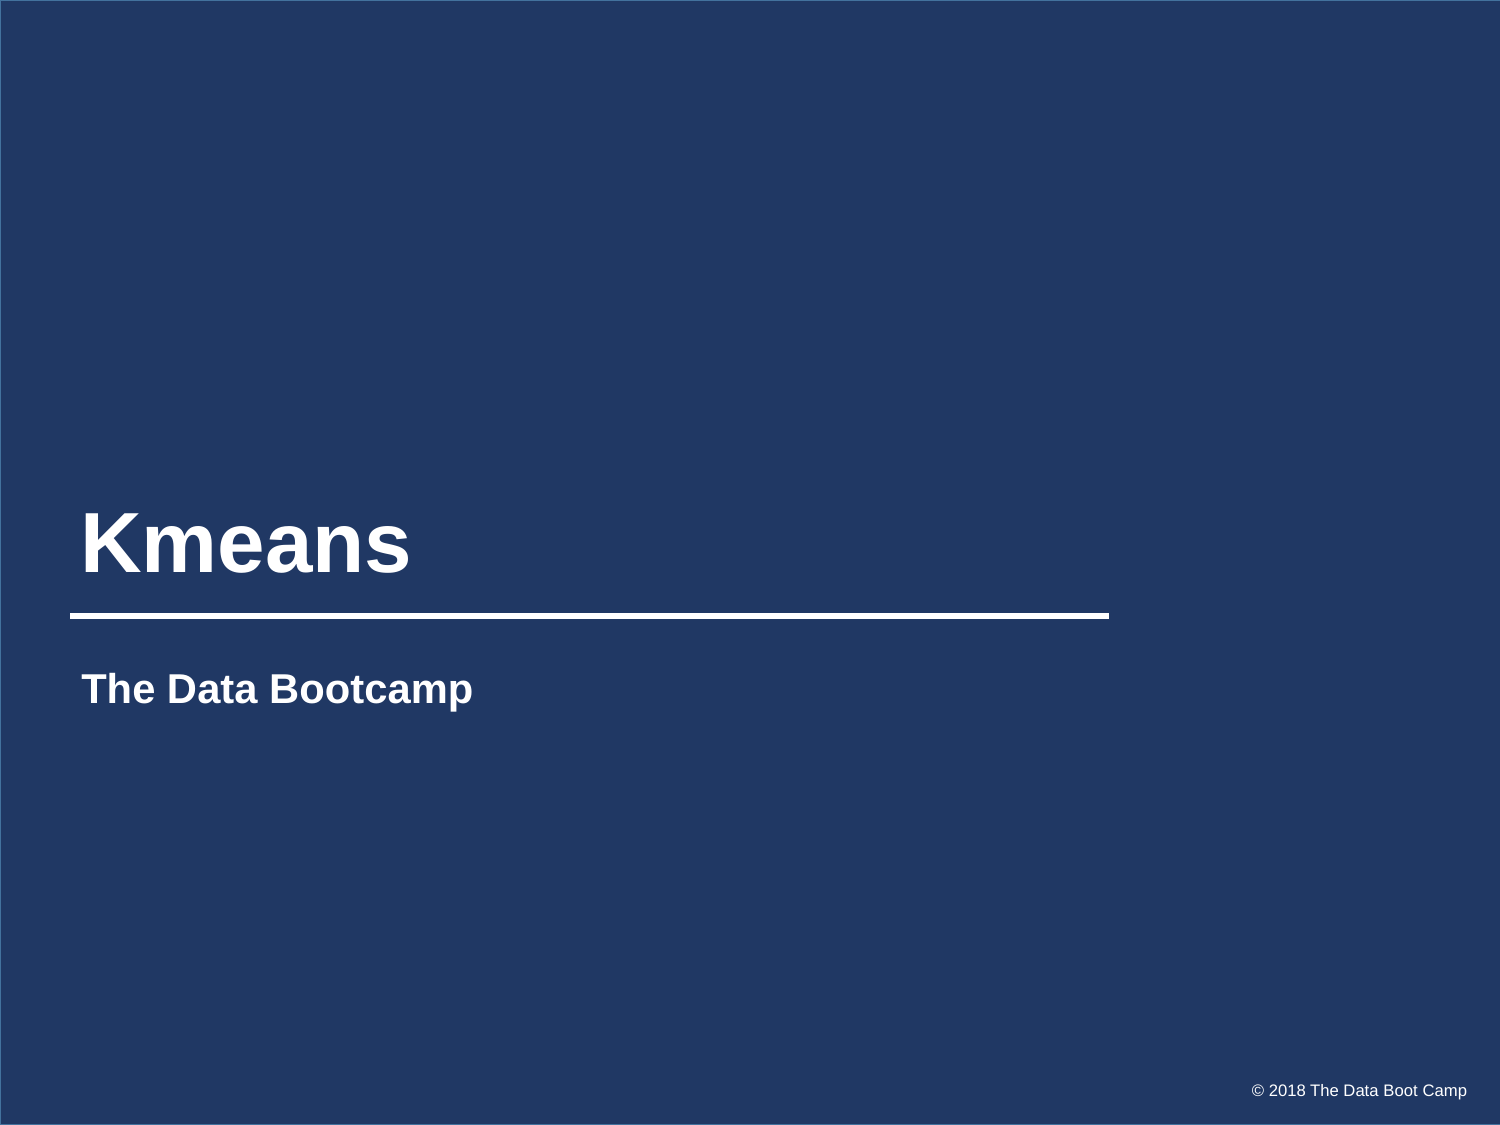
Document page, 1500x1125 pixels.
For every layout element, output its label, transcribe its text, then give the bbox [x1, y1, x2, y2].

title Kmeans [65, 473, 1416, 617]
text_box The Data Bootcamp [69, 650, 508, 725]
